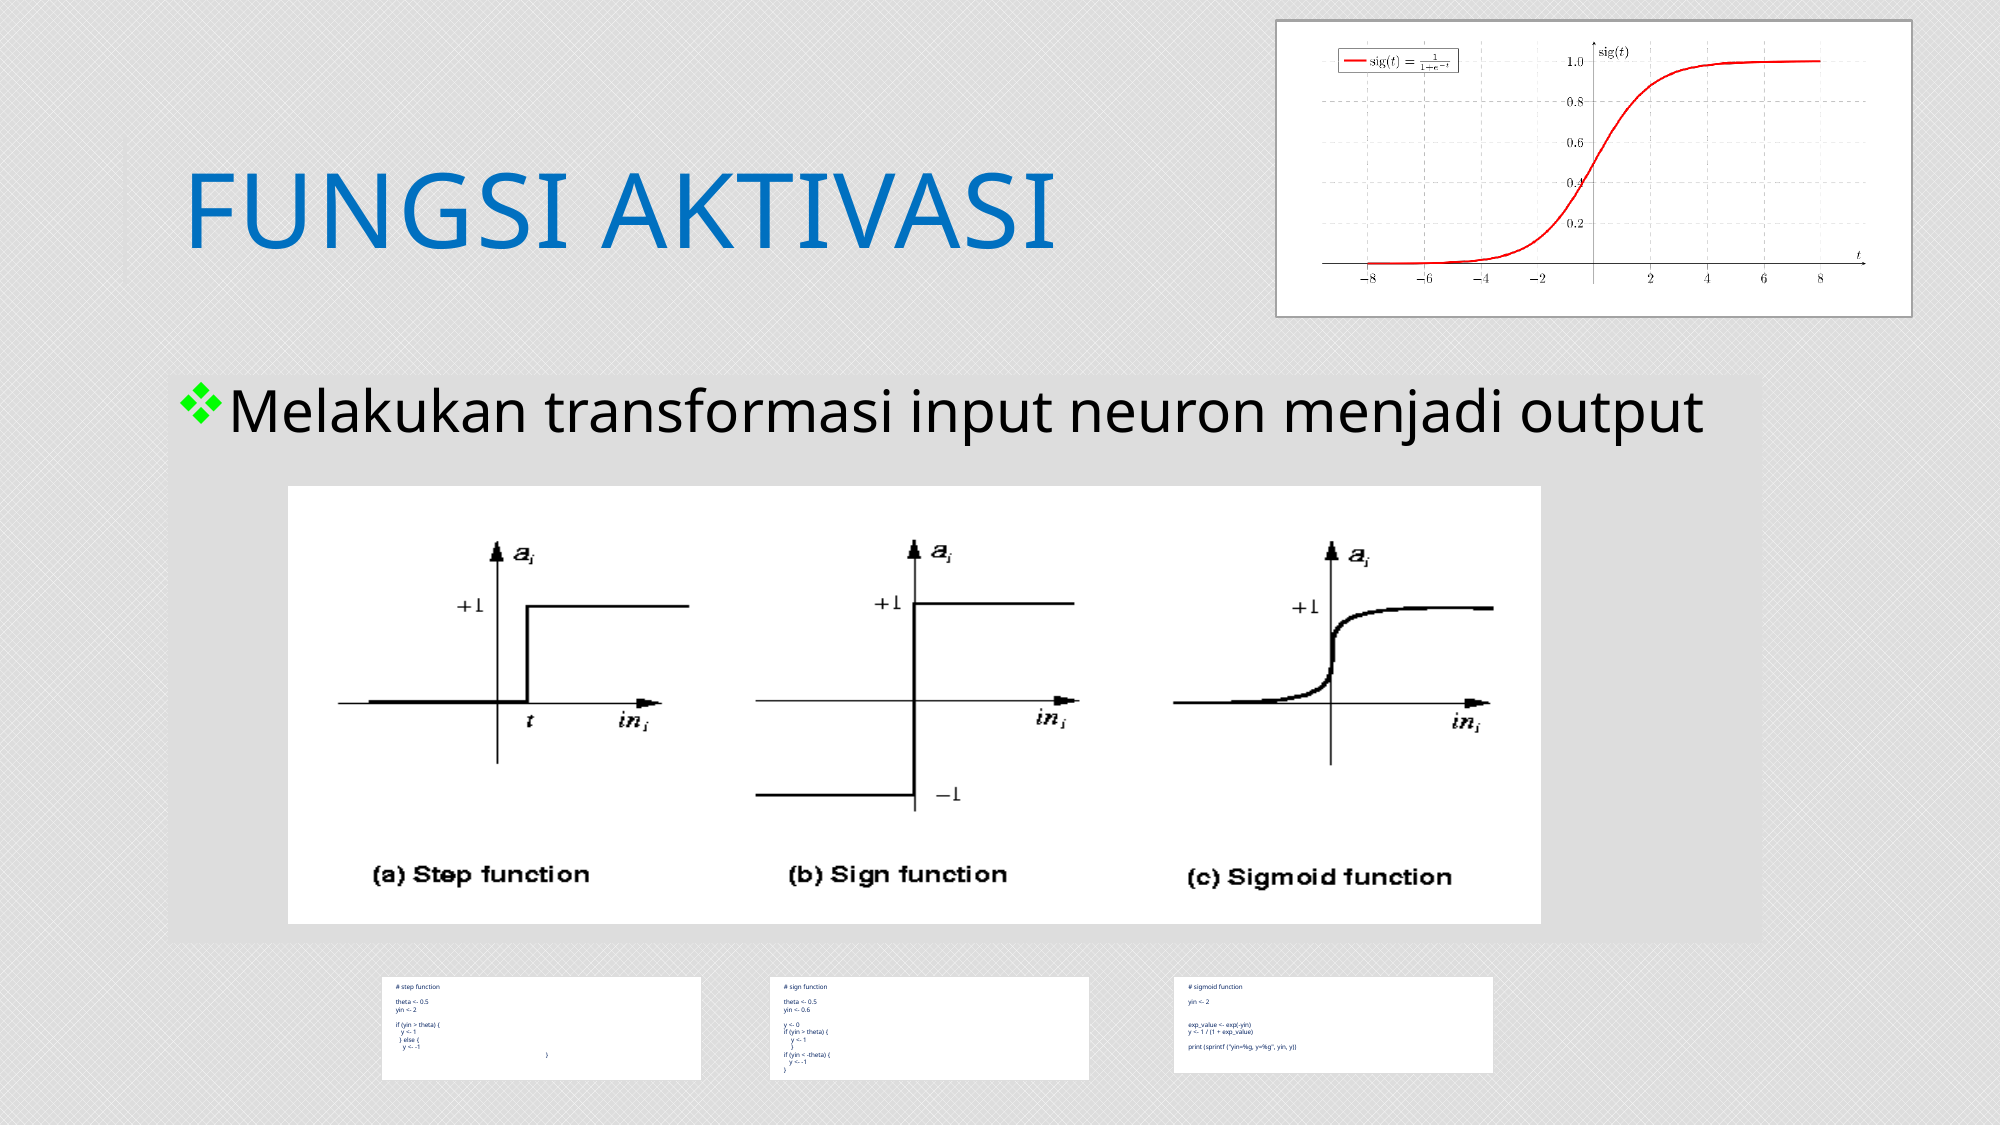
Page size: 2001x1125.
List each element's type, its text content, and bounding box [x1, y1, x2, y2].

list Melakukan transformasi input neuron menjadi output [168, 375, 1763, 944]
text_box # sigmoid function yin <- 2 exp_value <- exp(-yin) y <- 1 / (1 + exp_value) print (sprintf ("yin=%g, y=%g", yin, y)) [1173, 976, 1494, 1074]
text_box [1275, 19, 1913, 318]
title Fungsi Aktivasi [168, 96, 1763, 342]
text_box # sign function theta <- 0.5 yin <- 0.6 y <- 0 if (yin > theta) { y <- 1 } if (yin < -theta) { y <- -1 } [769, 976, 1090, 1081]
text_box # step function theta <- 0.5 yin <- 2 if (yin > theta) { y <- 1 } else { y <- -1 } [381, 976, 702, 1081]
picture [1319, 38, 1868, 291]
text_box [289, 487, 1540, 923]
